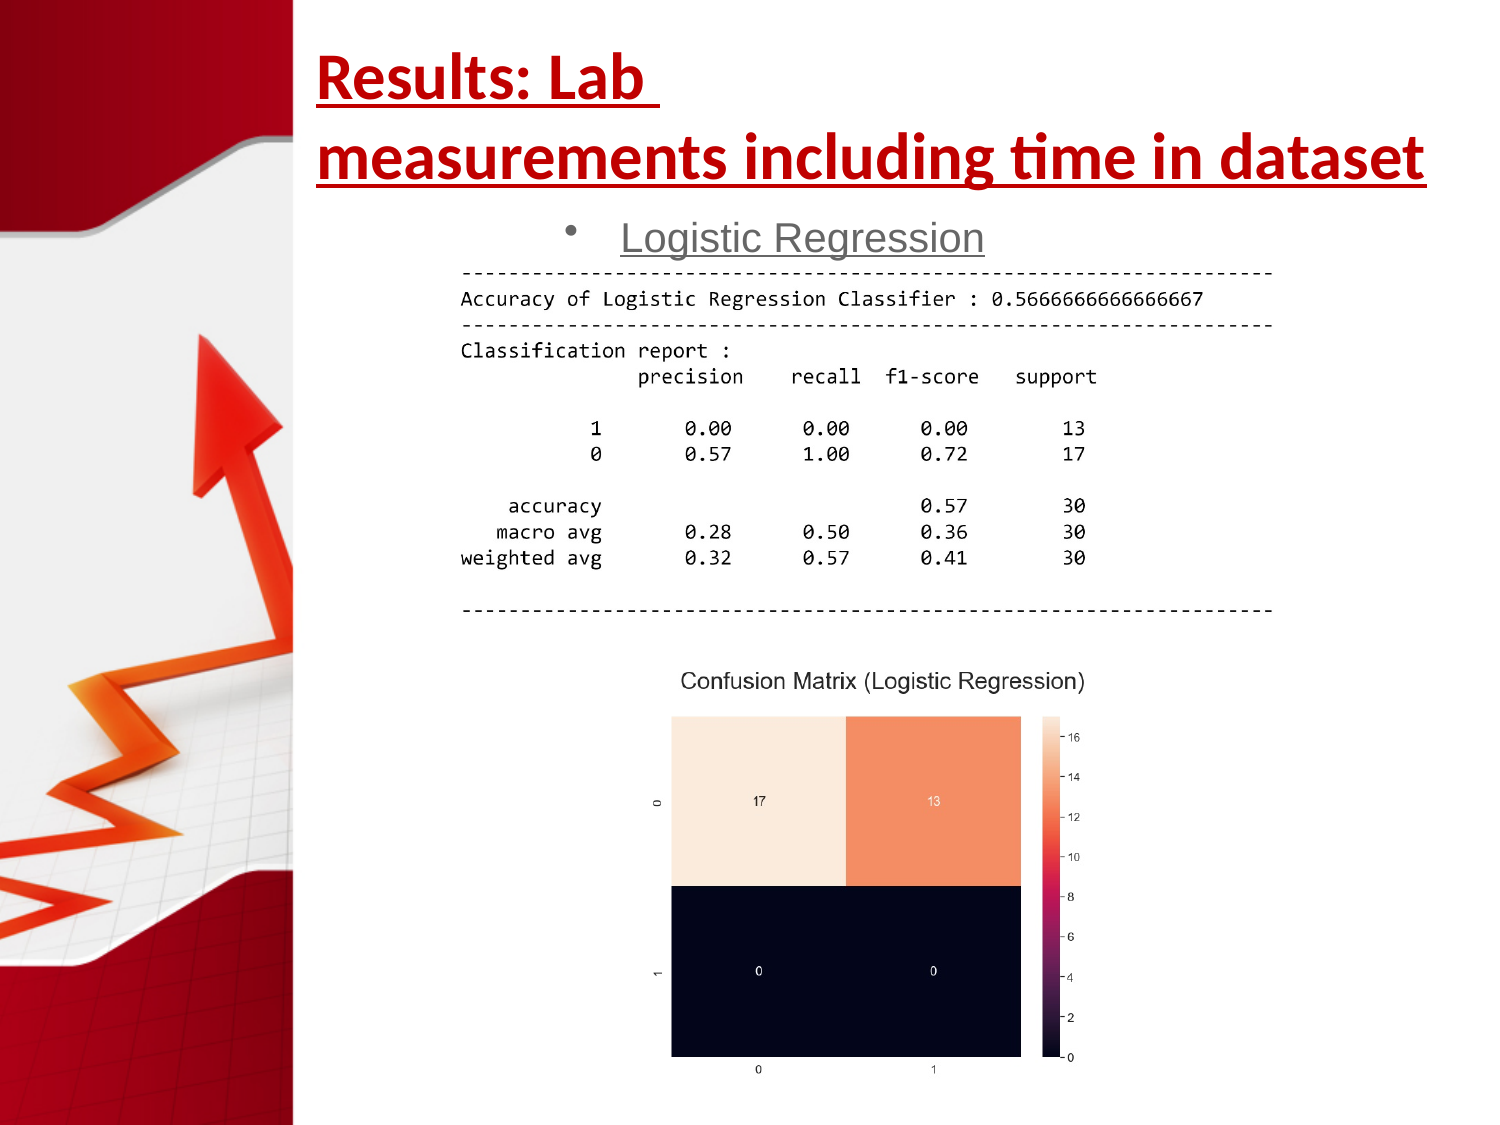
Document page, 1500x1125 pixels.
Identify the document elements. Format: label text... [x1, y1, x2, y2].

title Results: Lab measurements including time in dataset [301, 19, 1500, 207]
list Logistic Regression [549, 203, 1500, 327]
picture [0, 0, 1500, 1125]
